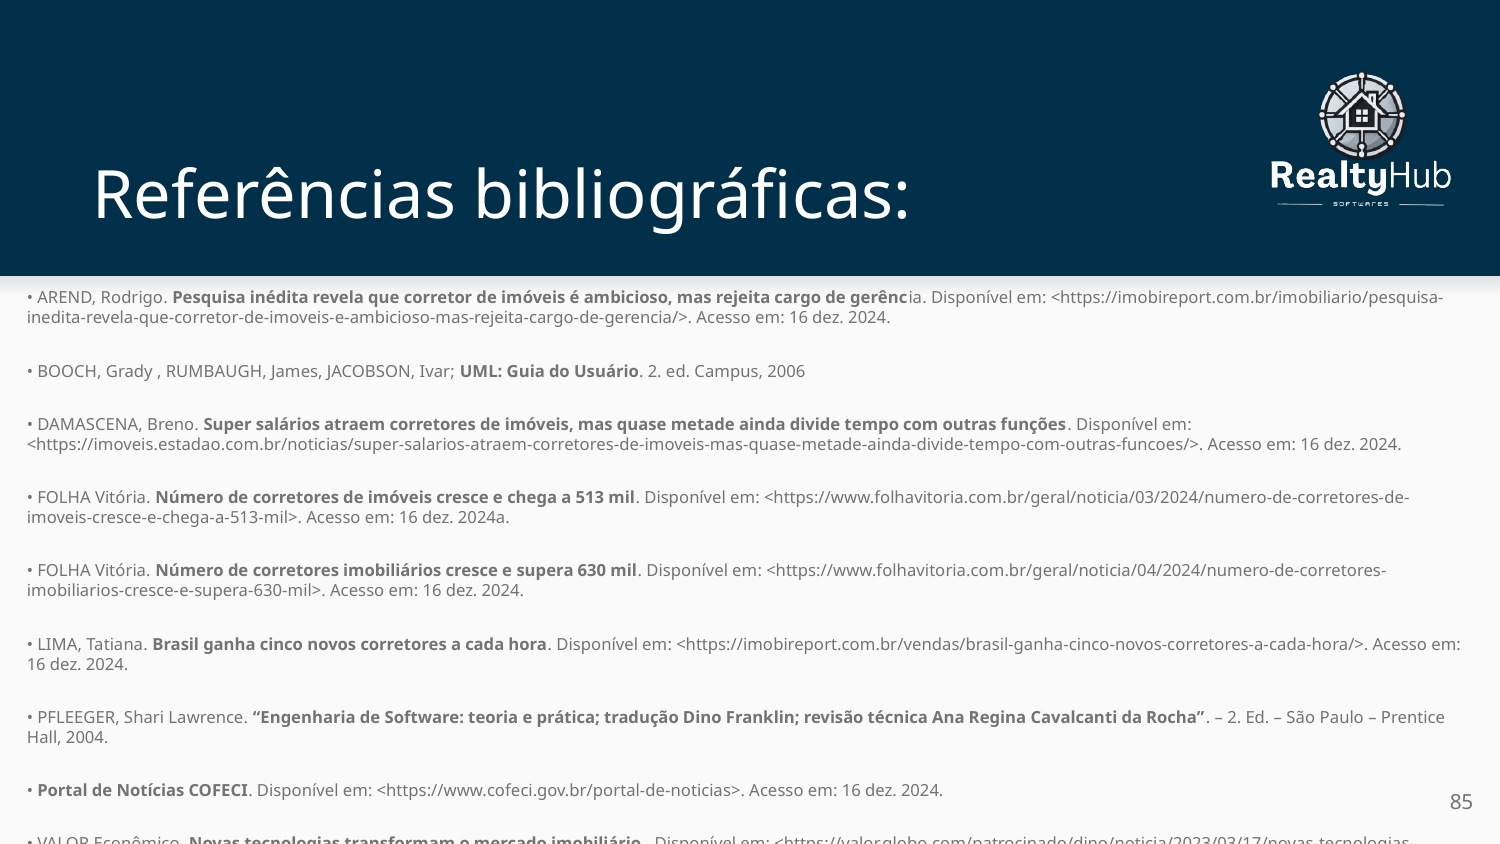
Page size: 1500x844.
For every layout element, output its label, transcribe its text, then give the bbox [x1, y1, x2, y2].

list • AREND, Rodrigo. Pesquisa inédita revela que corretor de imóveis é ambicioso, mas rejeita cargo de gerência. Disponível em: <https://imobireport.com.br/imobiliario/pesquisa-inedita-revela-que-corretor-de-imoveis-e-ambicioso-mas-rejeita-cargo-de-gerencia/>. Acesso em: 16 dez. 2024. • BOOCH, Grady , RUMBAUGH, James, JACOBSON, Ivar; UML: Guia do Usuário. 2. ed. Campus, 2006 • DAMASCENA, Breno. Super salários atraem corretores de imóveis, mas quase metade ainda divide tempo com outras funções. Disponível em: <https://imoveis.estadao.com.br/noticias/super-salarios-atraem-corretores-de-imoveis-mas-quase-metade-ainda-divide-tempo-com-outras-funcoes/>. Acesso em: 16 dez. 2024. • FOLHA Vitória. Número de corretores de imóveis cresce e chega a 513 mil. Disponível em: <https://www.folhavitoria.com.br/geral/noticia/03/2024/numero-de-corretores-de-imoveis-cresce-e-chega-a-513-mil>. Acesso em: 16 dez. 2024a. • FOLHA Vitória. Número de corretores imobiliários cresce e supera 630 mil. Disponível em: <https://www.folhavitoria.com.br/geral/noticia/04/2024/numero-de-corretores-imobiliarios-cresce-e-supera-630-mil>. Acesso em: 16 dez. 2024. • LIMA, Tatiana. Brasil ganha cinco novos corretores a cada hora. Disponível em: <https://imobireport.com.br/vendas/brasil-ganha-cinco-novos-corretores-a-cada-hora/>. Acesso em: 16 dez. 2024. • PFLEEGER, Shari Lawrence. “Engenharia de Software: teoria e prática; tradução Dino Franklin; revisão técnica Ana Regina Cavalcanti da Rocha”. – 2. Ed. – São Paulo – Prentice Hall, 2004. • Portal de Notícias COFECI. Disponível em: <https://www.cofeci.gov.br/portal-de-noticias>. Acesso em: 16 dez. 2024. • VALOR Econômico. Novas tecnologias transformam o mercado imobiliário . Disponível em: <https://valor.globo.com/patrocinado/dino/noticia/2023/03/17/novas-tecnologias-transformam-o-mercado-imobiliario.ghtml>. Acesso em: 16 dez. 2024. [11, 272, 1489, 844]
picture [1221, 0, 1500, 279]
title Referências bibliográficas: [77, 121, 1216, 248]
